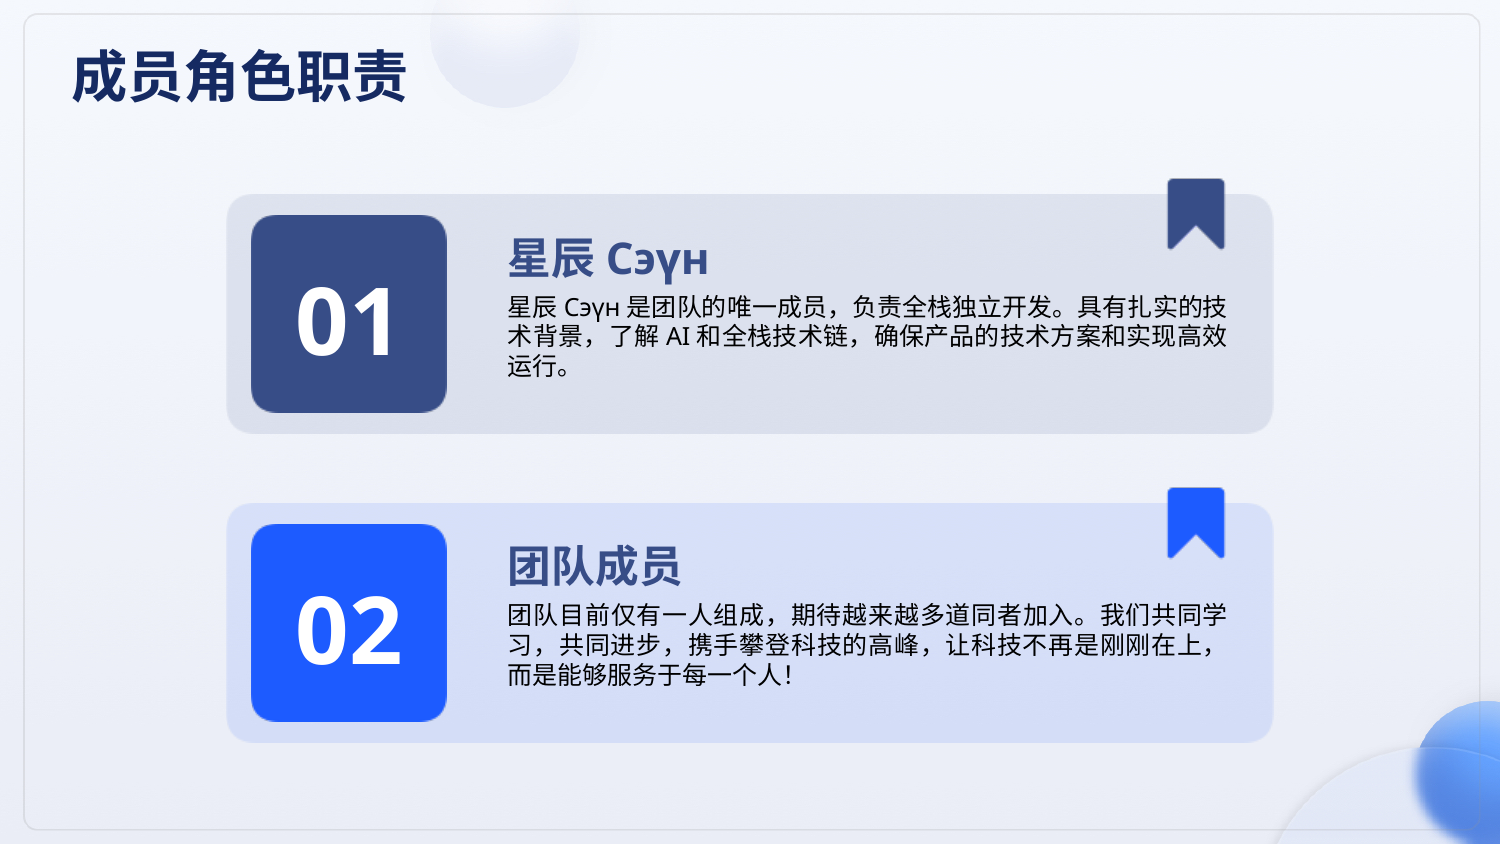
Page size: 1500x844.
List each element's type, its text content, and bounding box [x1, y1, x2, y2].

picture [0, 0, 1500, 844]
text_box 成员角色职责 [55, 16, 1452, 124]
